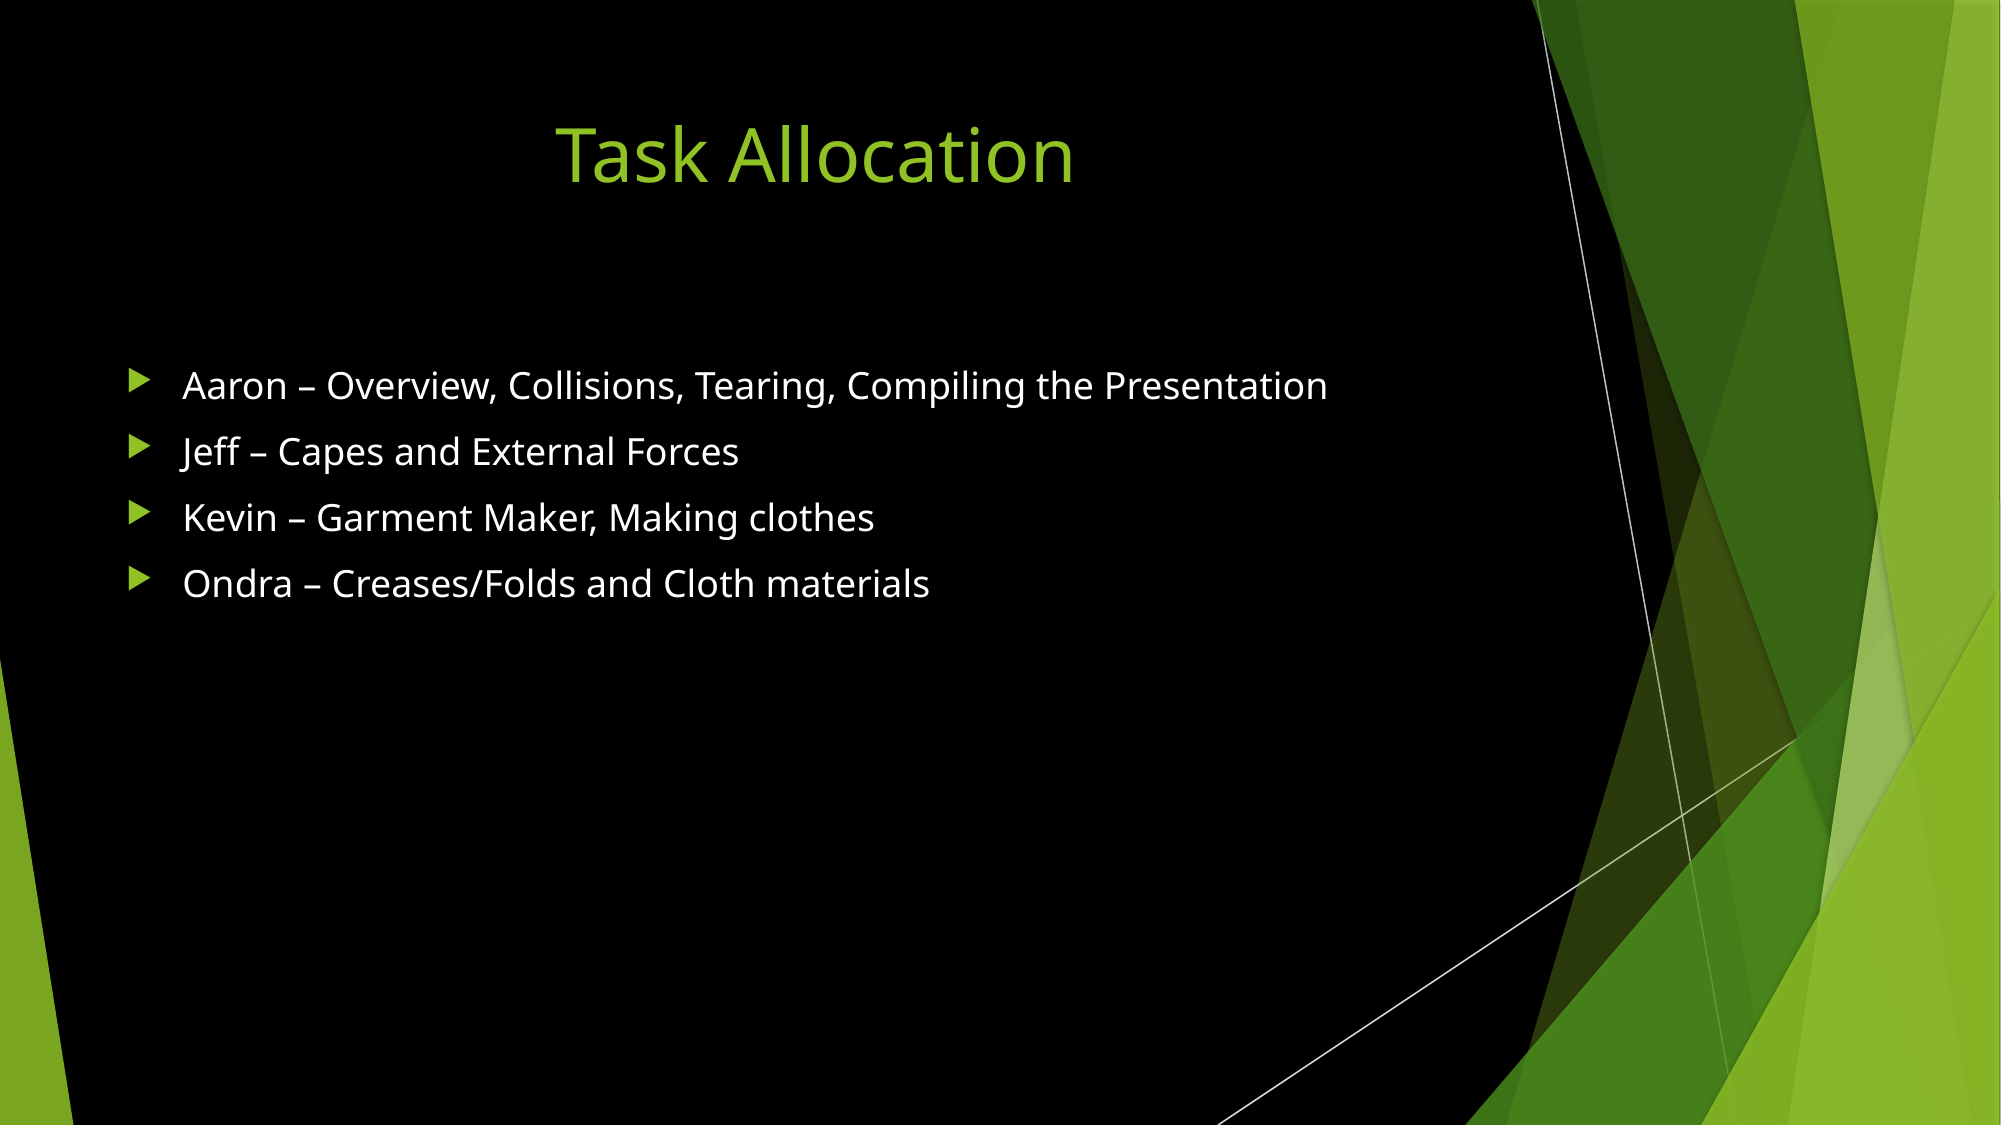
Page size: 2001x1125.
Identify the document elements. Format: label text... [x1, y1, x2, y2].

title Task Allocation [111, 99, 1522, 317]
list Aaron – Overview, Collisions, Tearing, Compiling the Presentation Jeff – Capes and External Forces Kevin – Garment Maker, Making clothes Ondra – Creases/Folds and Cloth materials [111, 354, 1522, 992]
